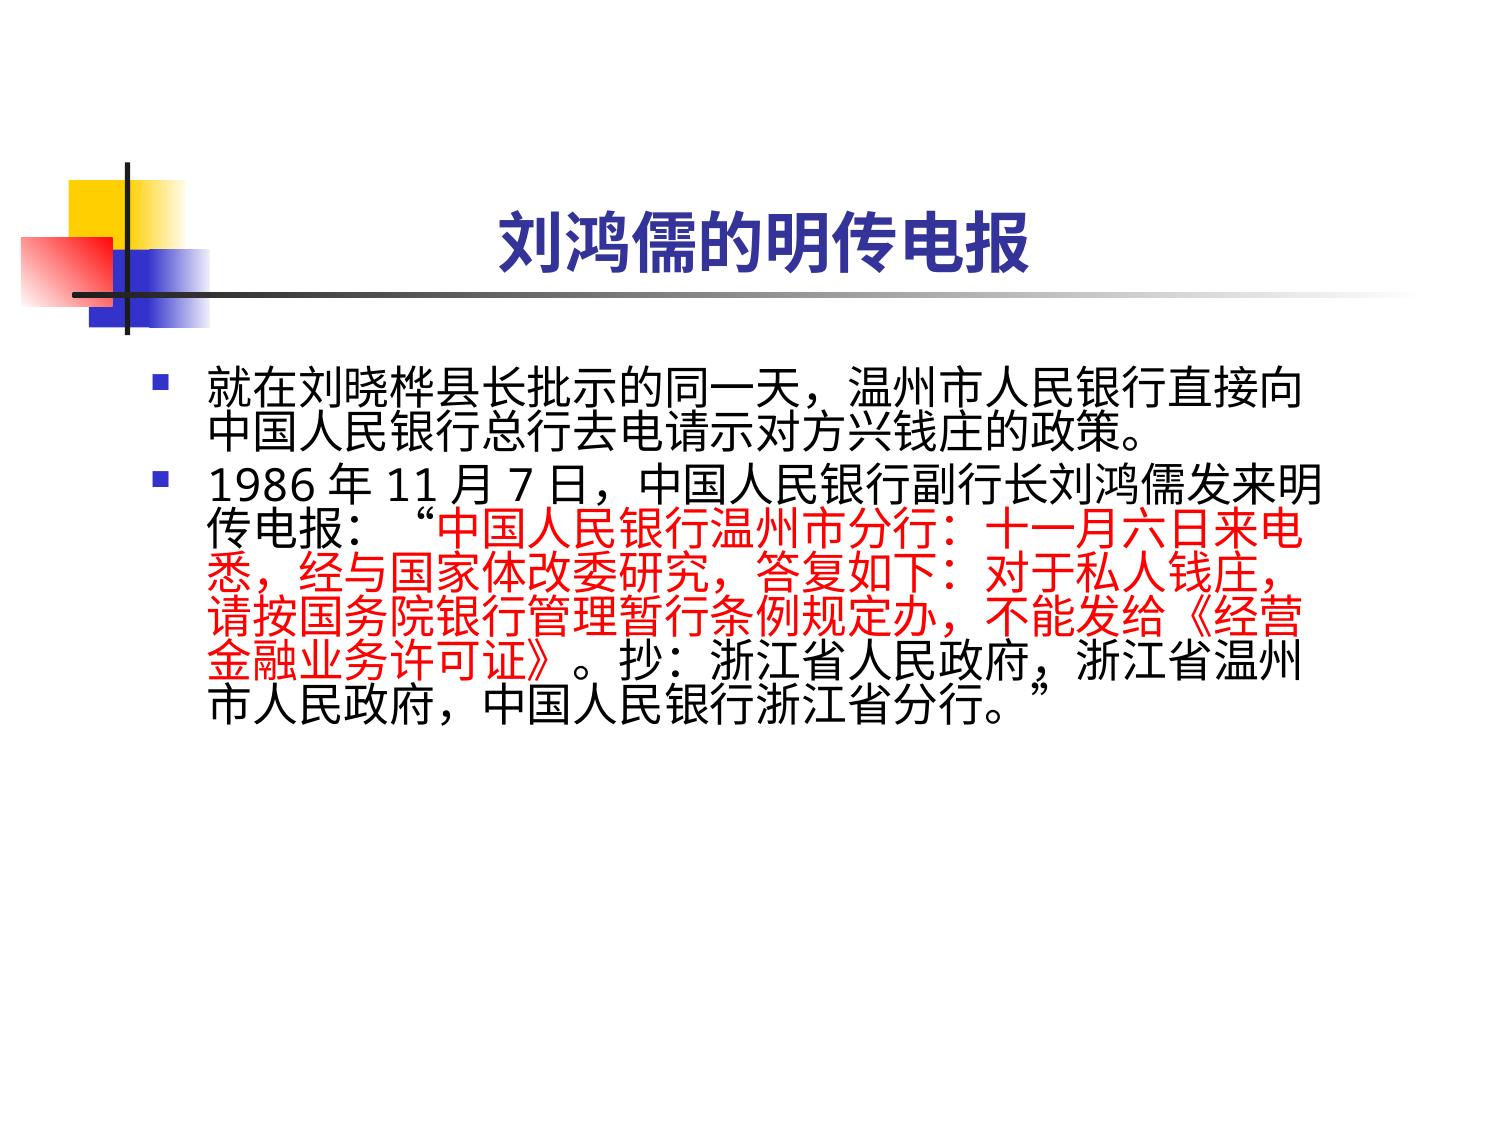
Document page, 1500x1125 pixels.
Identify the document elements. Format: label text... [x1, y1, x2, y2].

title 刘鸿儒的明传电报 [188, 101, 1341, 289]
text_box 就在刘晓桦县长批示的同一天，温州市人民银行直接向中国人民银行总行去电请示对方兴钱庄的政策。 1986年11月7日，中国人民银行副行长刘鸿儒发来明传电报：“中国人民银行温州市分行：十一月六日来电悉，经与国家体改委研究，答复如下：对于私人钱庄，请按国务院银行管理暂行条例规定办，不能发给《经营金融业务许可证》。抄：浙江省人民政府，浙江省温州市人民政府，中国人民银行浙江省分行。” [135, 361, 1341, 1125]
